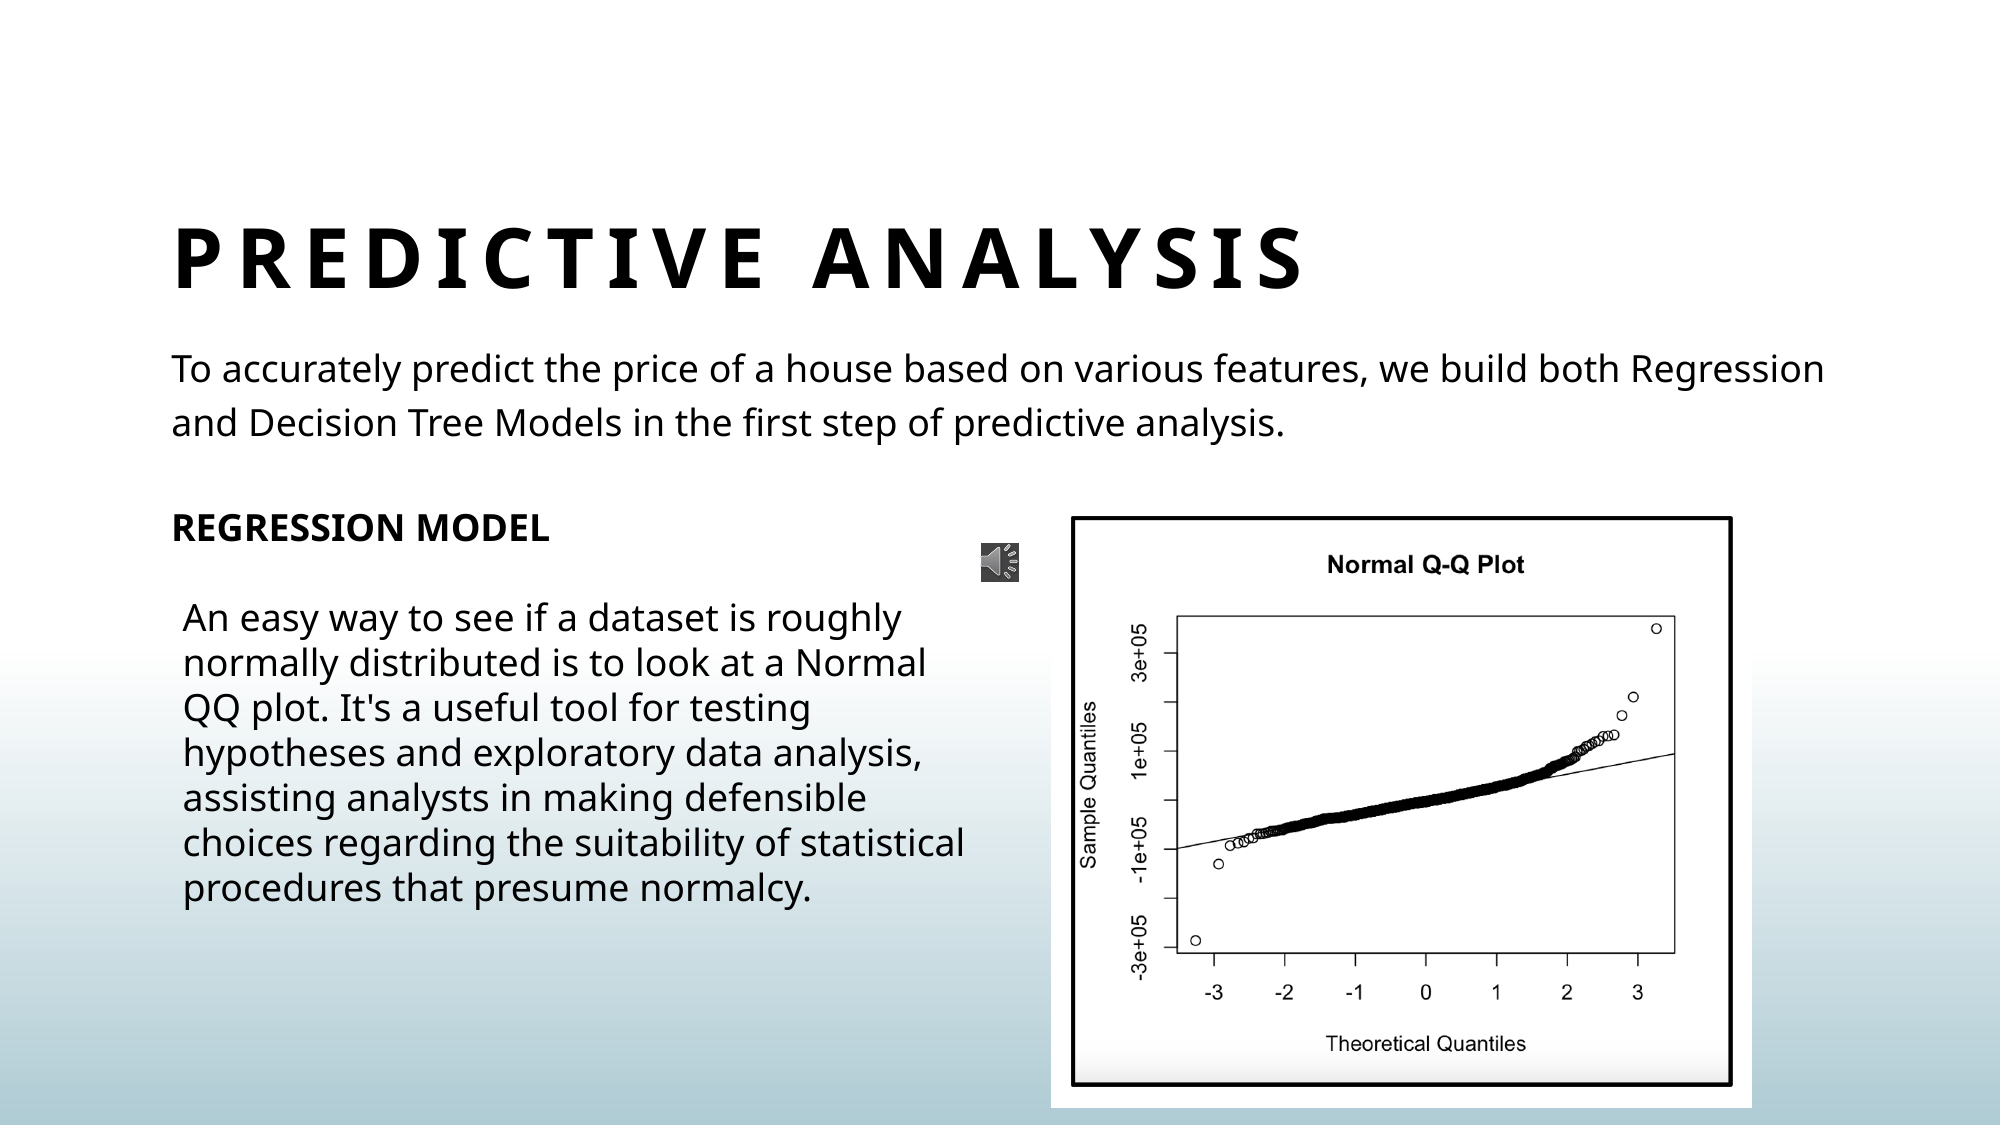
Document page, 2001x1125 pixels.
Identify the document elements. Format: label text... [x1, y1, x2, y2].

picture [1051, 496, 1752, 1108]
text_box REGRESSION MODEL [156, 496, 657, 556]
title PREDICTIVE ANALYSIS [156, 124, 1844, 313]
list To accurately predict the price of a house based on various features, we build both Regression and Decision Tree Models in the first step of predictive analysis. [156, 328, 1844, 466]
picture [979, 542, 1021, 583]
text_box An easy way to see if a dataset is roughly normally distributed is to look at a Normal QQ plot. It's a useful tool for testing hypotheses and exploratory data analysis, assisting analysts in making defensible choices regarding the suitability of statistical procedures that presume normalcy. [167, 586, 1000, 917]
